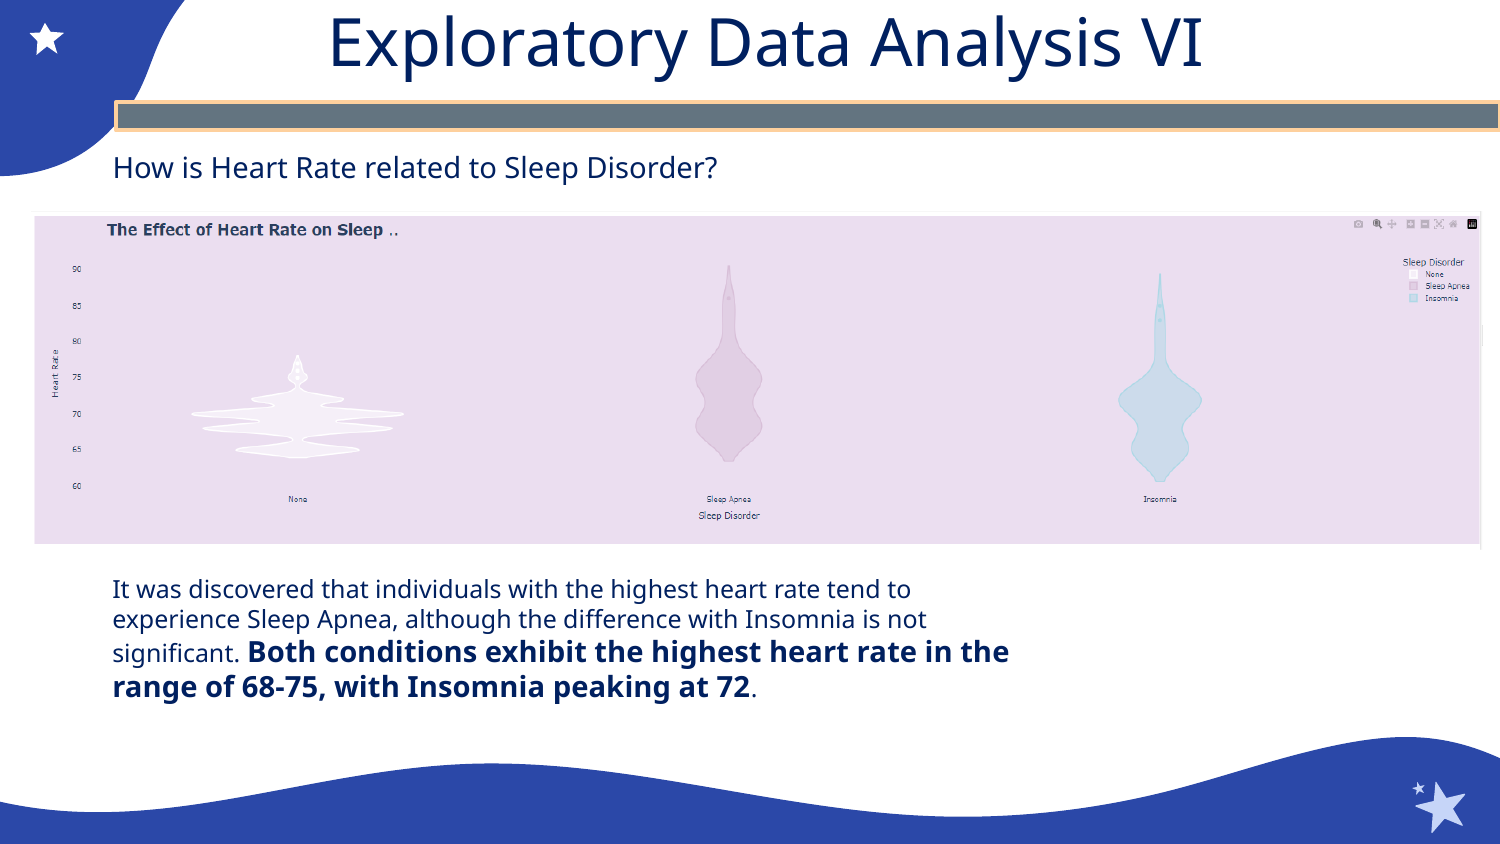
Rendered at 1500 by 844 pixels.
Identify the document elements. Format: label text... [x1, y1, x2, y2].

picture [31, 211, 1484, 551]
title Exploratory Data Analysis VI [312, 0, 1500, 100]
text_box [114, 100, 1500, 132]
text_box It was discovered that individuals with the highest heart rate tend to experience Sleep Apnea, although the difference with Insomnia is not significant. Both conditions exhibit the highest heart rate in the range of 68-75, with Insomnia peaking at 72. [97, 566, 1047, 712]
title How is Heart Rate related to Sleep Disorder? [97, 122, 1233, 200]
